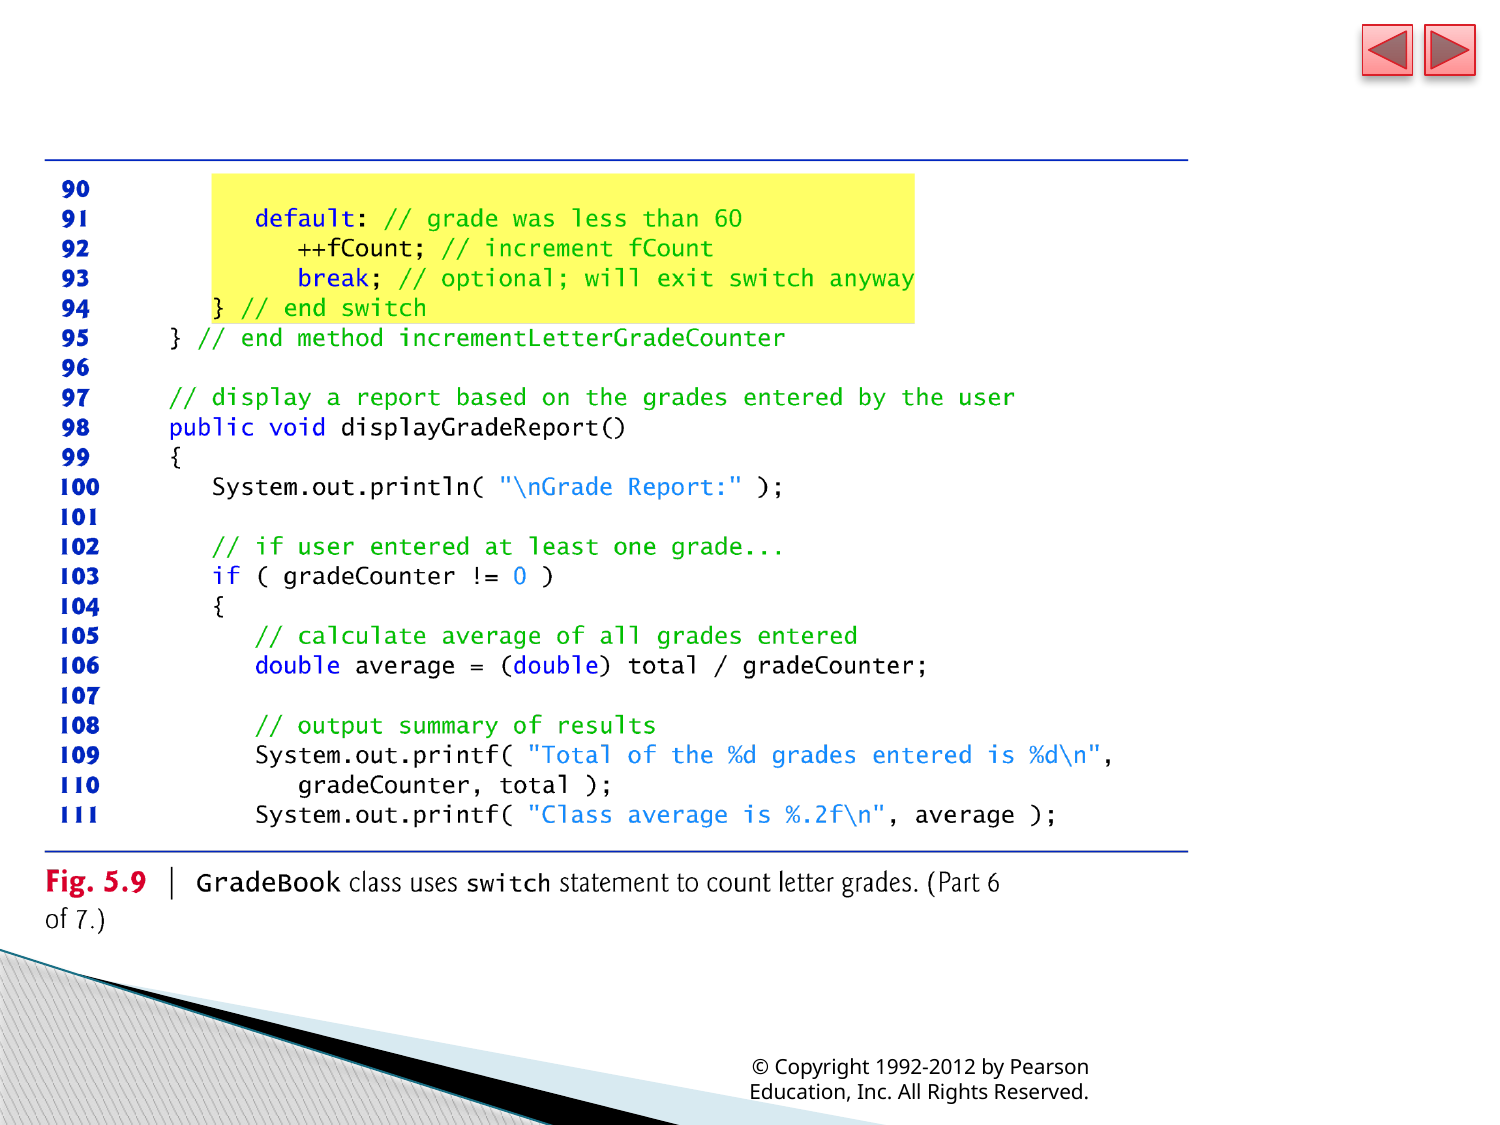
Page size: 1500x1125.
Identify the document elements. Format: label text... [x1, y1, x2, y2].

footer © Copyright 1992-2012 by Pearson Education, Inc. All Rights Reserved. [650, 1051, 1105, 1112]
picture [0, 106, 1500, 1018]
